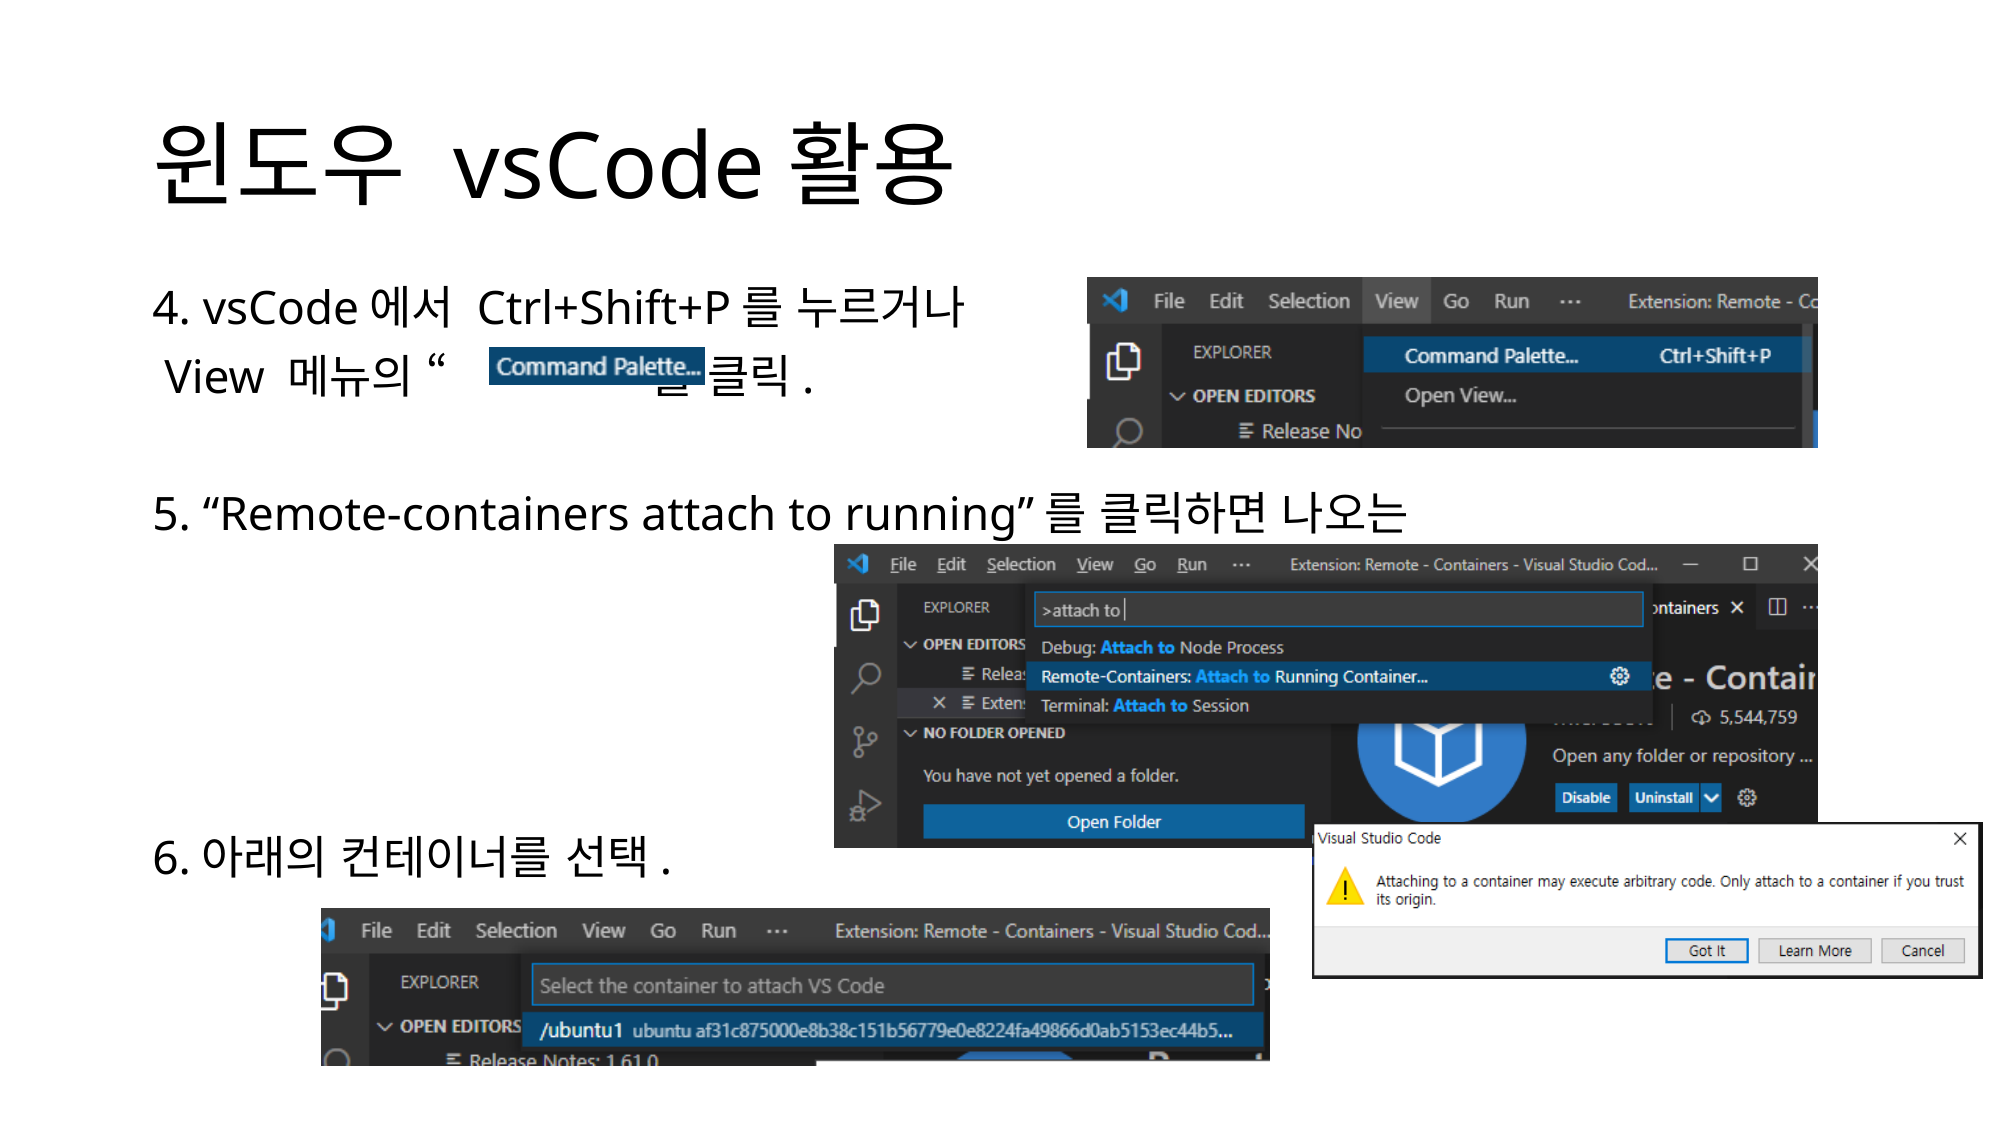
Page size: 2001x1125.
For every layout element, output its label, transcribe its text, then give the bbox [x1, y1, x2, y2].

picture [1087, 277, 1818, 448]
picture [321, 908, 1270, 1066]
picture [834, 544, 1983, 979]
picture [489, 347, 705, 385]
list 4. vsCode에서 Ctrl+Shift+P를 누르거나 View 메뉴의 “ ” 를 클릭. 5. “Remote-containers attach to running”를 클릭하면 나오는 6.아래의 컨테이너를 선택. [137, 277, 1863, 1014]
title 윈도우 vsCode활용 [137, 59, 1863, 277]
